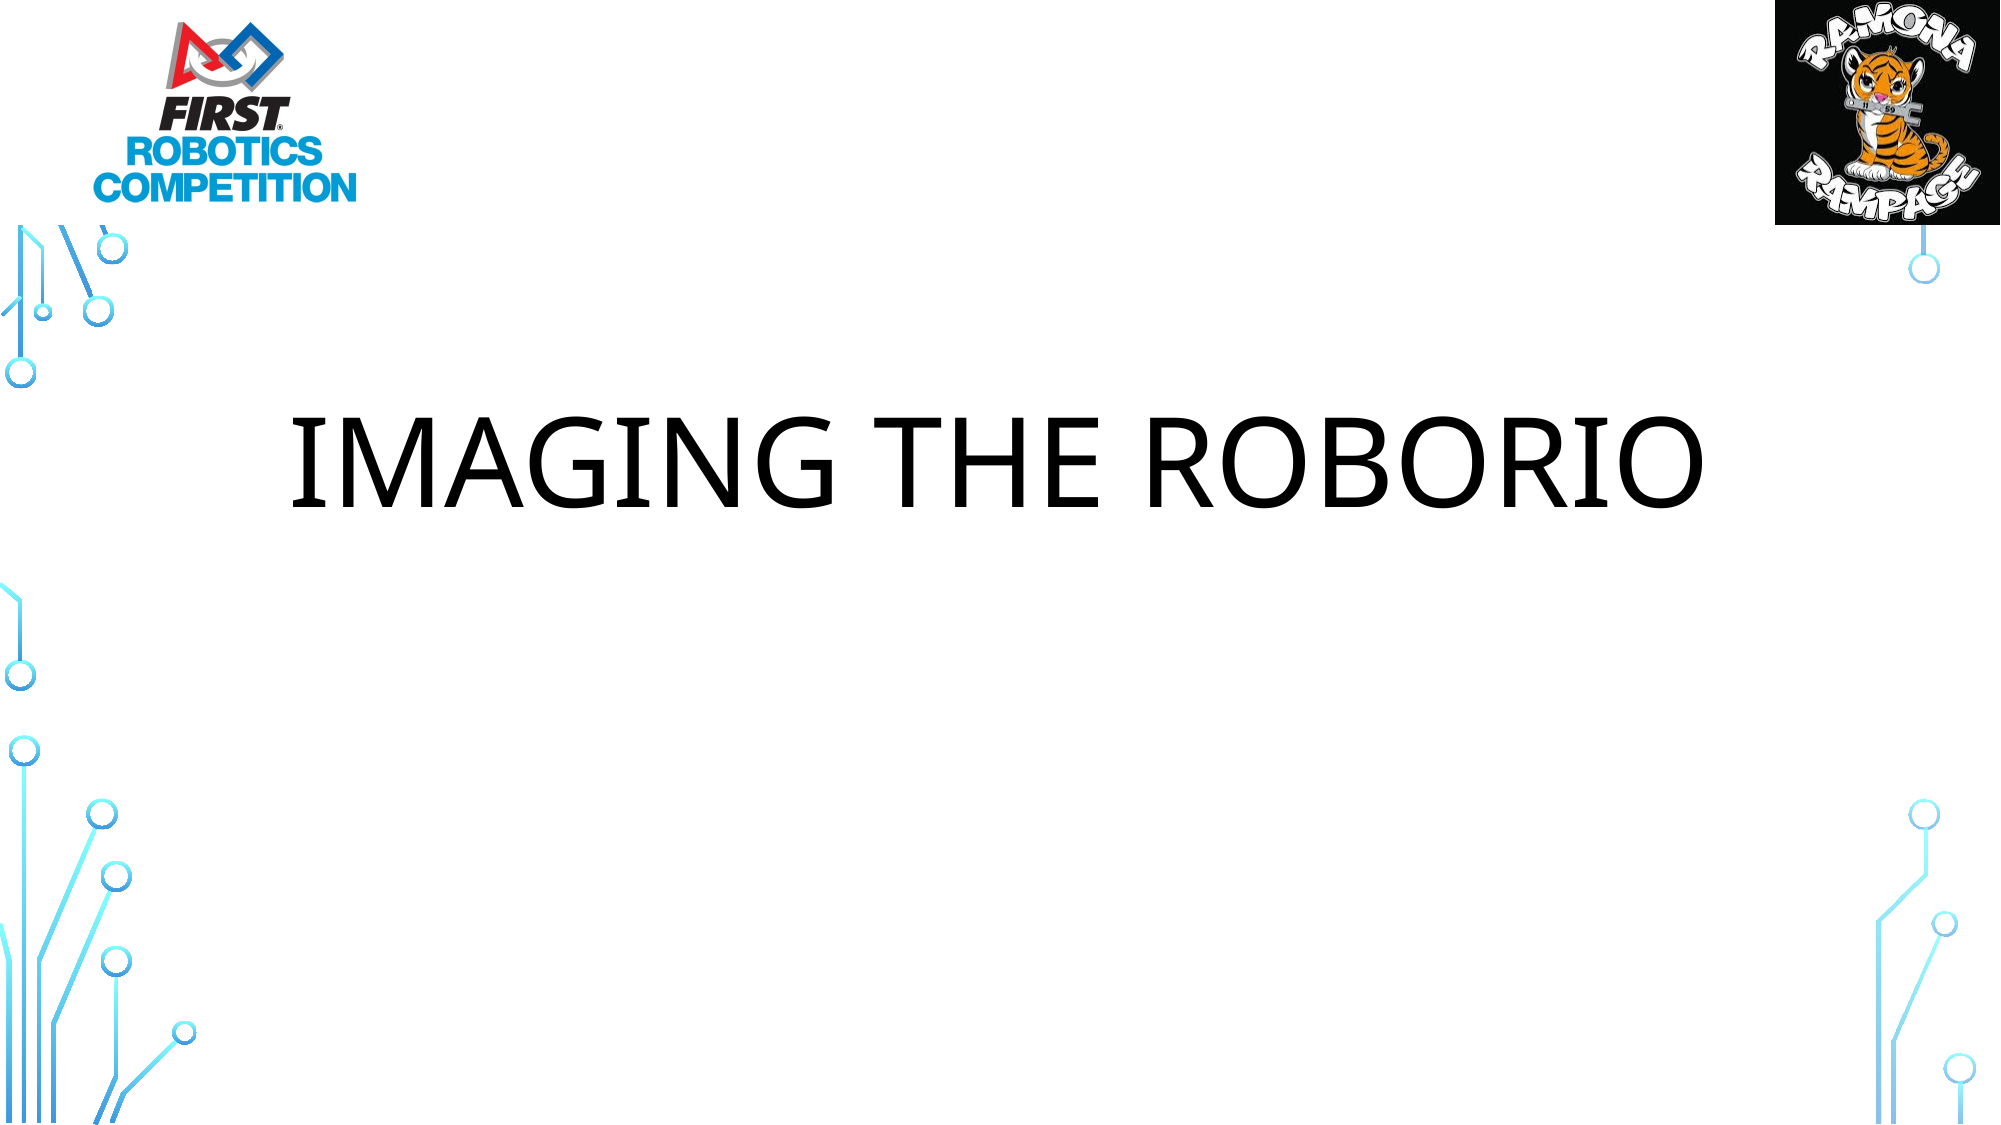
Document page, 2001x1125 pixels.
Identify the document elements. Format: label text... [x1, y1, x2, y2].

picture [0, 0, 451, 226]
title Imaging the roborio [187, 232, 1813, 701]
picture [1774, 0, 2000, 226]
